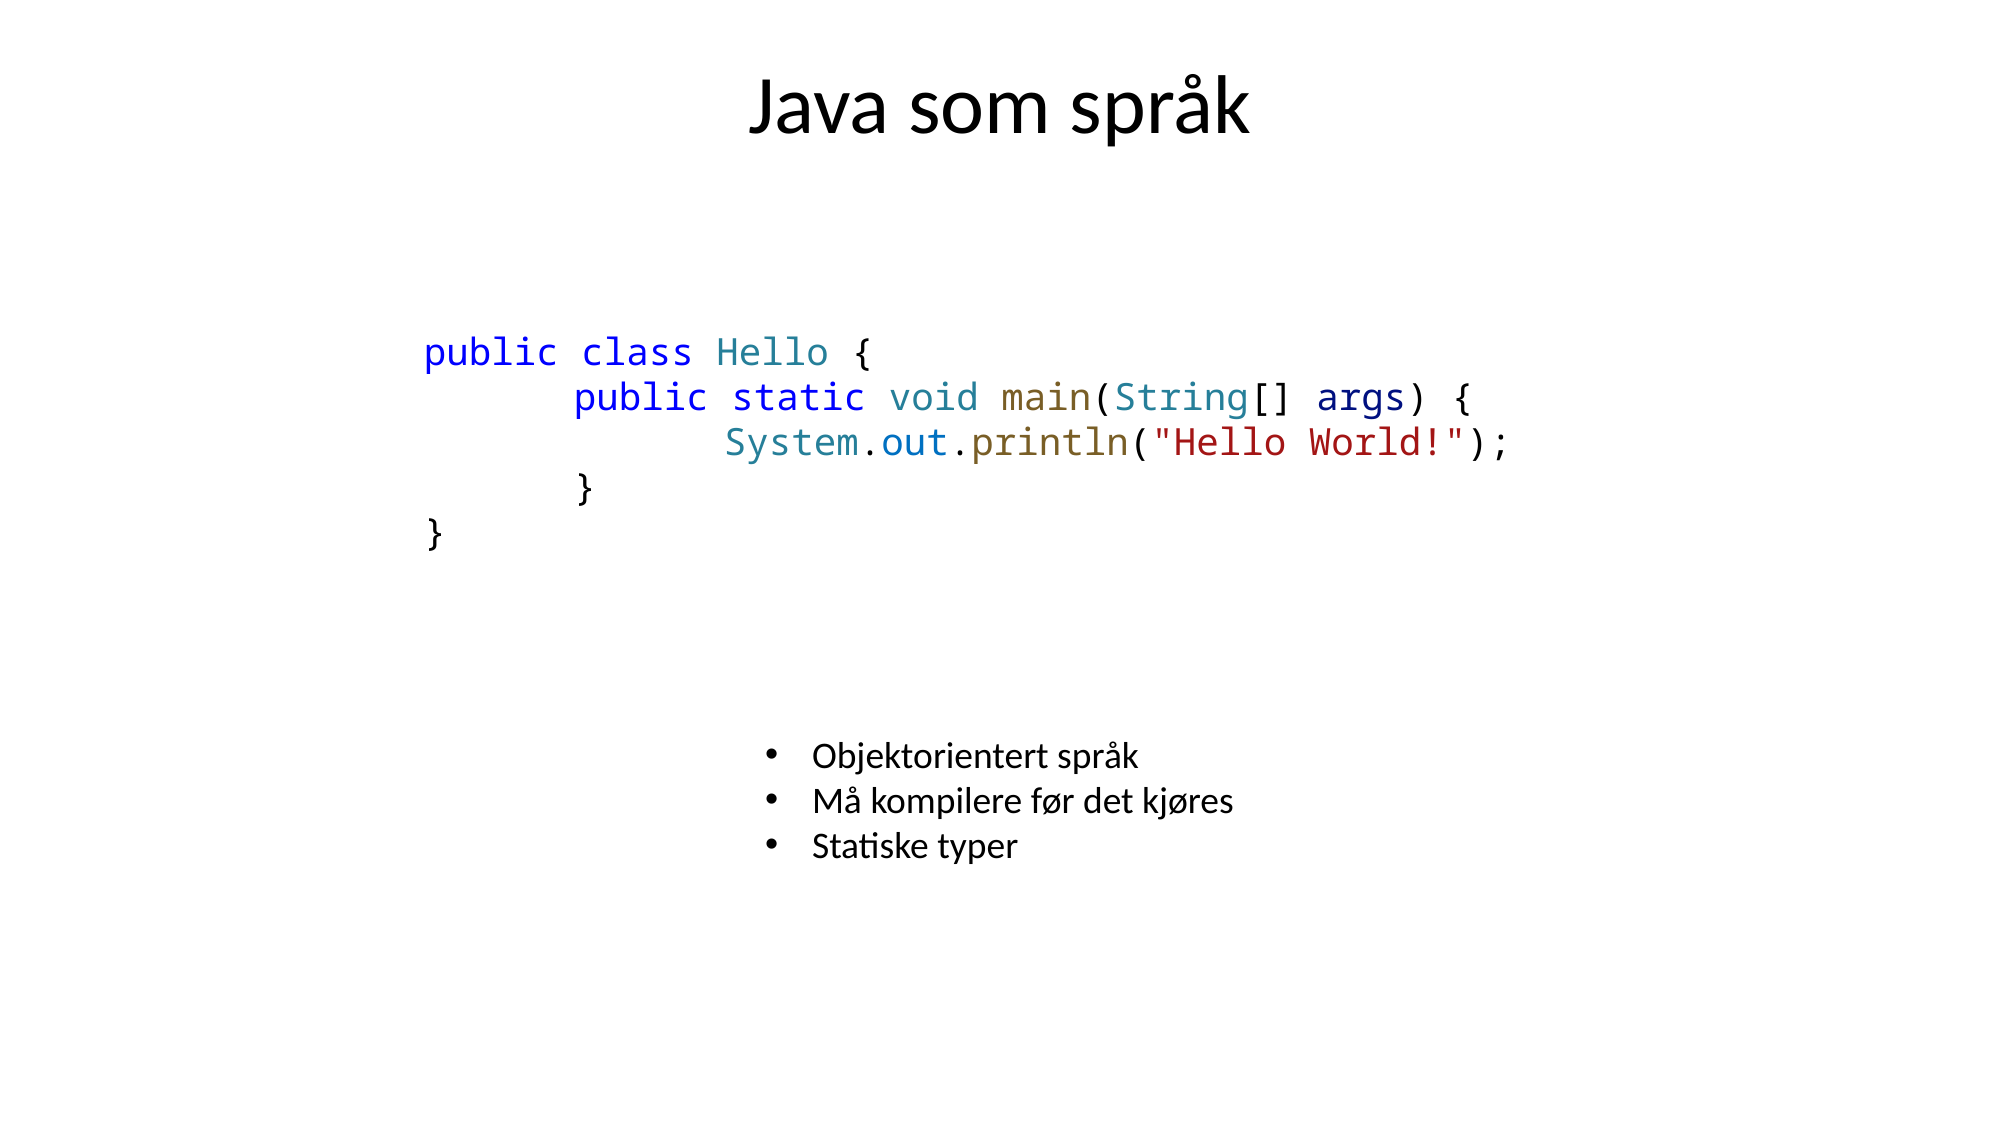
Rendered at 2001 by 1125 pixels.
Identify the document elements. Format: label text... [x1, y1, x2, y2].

text_box Java som språk [733, 42, 1267, 158]
text_box public class Hello { public static void main(String[] args) { System.out.println("Hello World!"); } } [408, 320, 1592, 560]
text_box Objektorientert språk Må kompilere før det kjøres Statiske typer [750, 723, 1250, 919]
